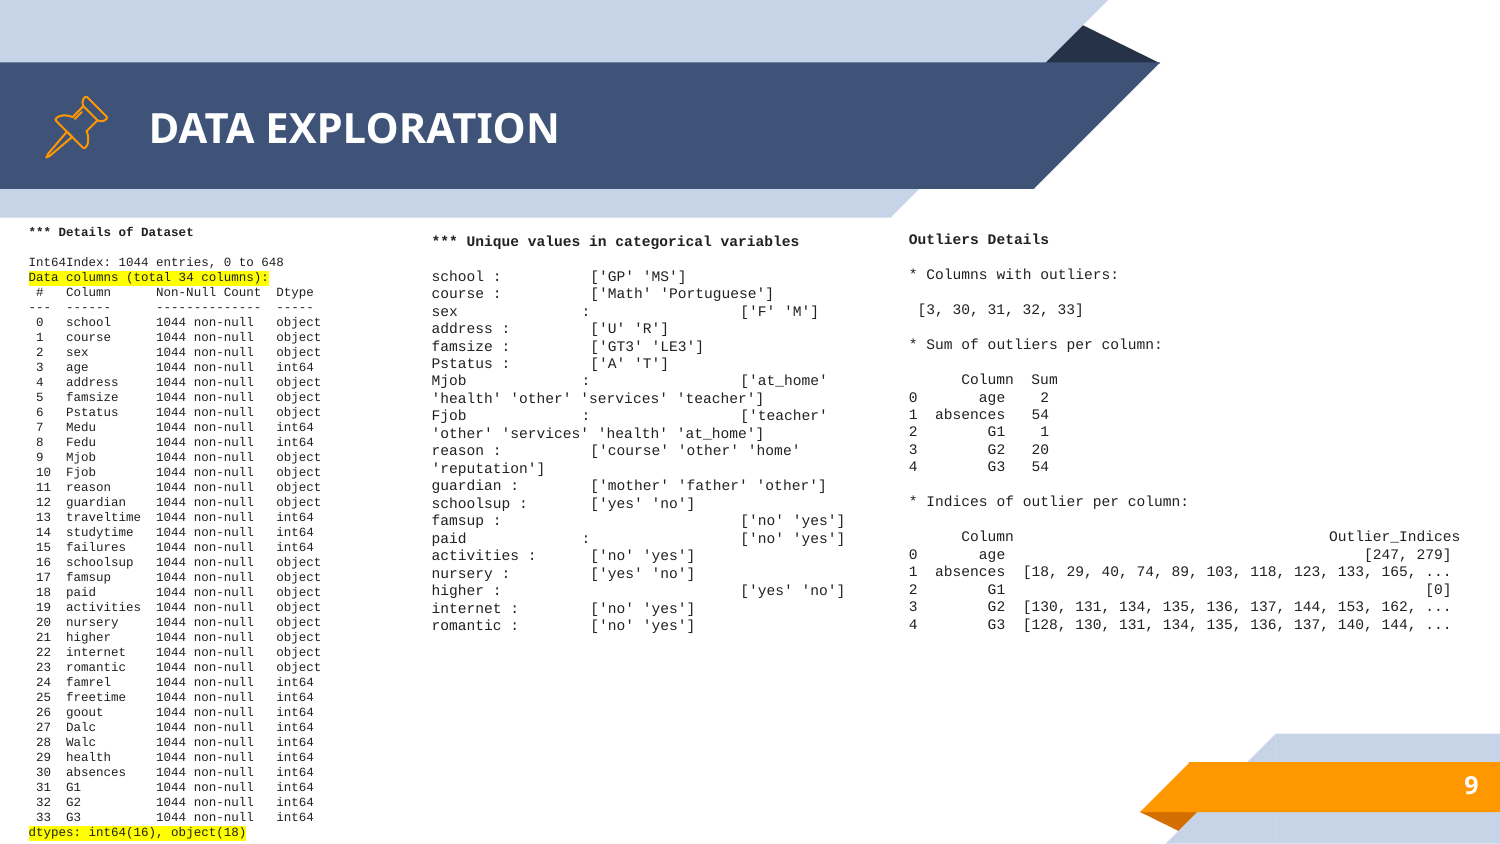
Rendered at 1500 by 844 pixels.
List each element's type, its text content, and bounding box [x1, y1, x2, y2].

text_box *** Unique values in categorical variables school : ['GP' 'MS'] course : ['Math' 'Portuguese'] sex : ['F' 'M'] address : ['U' 'R'] famsize : ['GT3' 'LE3'] Pstatus : ['A' 'T'] Mjob : ['at_home' 'health' 'other' 'services' 'teacher'] Fjob : ['teacher' 'other' 'services' 'health' 'at_home'] reason : ['course' 'other' 'home' 'reputation'] guardian : ['mother' 'father' 'other'] schoolsup : ['yes' 'no'] famsup : ['no' 'yes'] paid : ['no' 'yes'] activities : ['no' 'yes'] nursery : ['yes' 'no'] higher : ['yes' 'no'] internet : ['no' 'yes'] romantic : ['no' 'yes'] [416, 216, 895, 649]
slide_number ‹#› [1249, 760, 1494, 813]
text_box Outliers Details * Columns with outliers: [3, 30, 31, 32, 33] * Sum of outliers per column: Column Sum 0 age 2 1 absences 54 2 G1 1 3 G2 20 4 G3 54 * Indices of outlier per column: Column Outlier_Indices 0 age [247, 279] 1 absences [18, 29, 40, 74, 89, 103, 118, 123, 133, 165, ... 2 G1 [0] 3 G2 [130, 131, 134, 135, 136, 137, 144, 153, 162, ... 4 G3 [128, 130, 131, 134, 135, 136, 137, 140, 144, ... [894, 215, 1488, 701]
title DATA EXPLORATION [133, 64, 1035, 190]
text_box *** Details of Dataset Int64Index: 1044 entries, 0 to 648 Data columns (total 34 columns): # Column Non-Null Count Dtype --- ------ -------------- ----- 0 school 1044 non-null object 1 course 1044 non-null object 2 sex 1044 non-null object 3 age 1044 non-null int64 4 address 1044 non-null object 5 famsize 1044 non-null object 6 Pstatus 1044 non-null object 7 Medu 1044 non-null int64 8 Fedu 1044 non-null int64 9 Mjob 1044 non-null object 10 Fjob 1044 non-null object 11 reason 1044 non-null object 12 guardian 1044 non-null object 13 traveltime 1044 non-null int64 14 studytime 1044 non-null int64 15 failures 1044 non-null int64 16 schoolsup 1044 non-null object 17 famsup 1044 non-null object 18 paid 1044 non-null object 19 activities 1044 non-null object 20 nursery 1044 non-null object 21 higher 1044 non-null object 22 internet 1044 non-null object 23 romantic 1044 non-null object 24 famrel 1044 non-null int64 25 freetime 1044 non-null int64 26 goout 1044 non-null int64 27 Dalc 1044 non-null int64 28 Walc 1044 non-null int64 29 health 1044 non-null int64 30 absences 1044 non-null int64 31 G1 1044 non-null int64 32 G2 1044 non-null int64 33 G3 1044 non-null int64 dtypes: int64(16), object(18) [13, 209, 361, 844]
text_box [45, 96, 108, 158]
